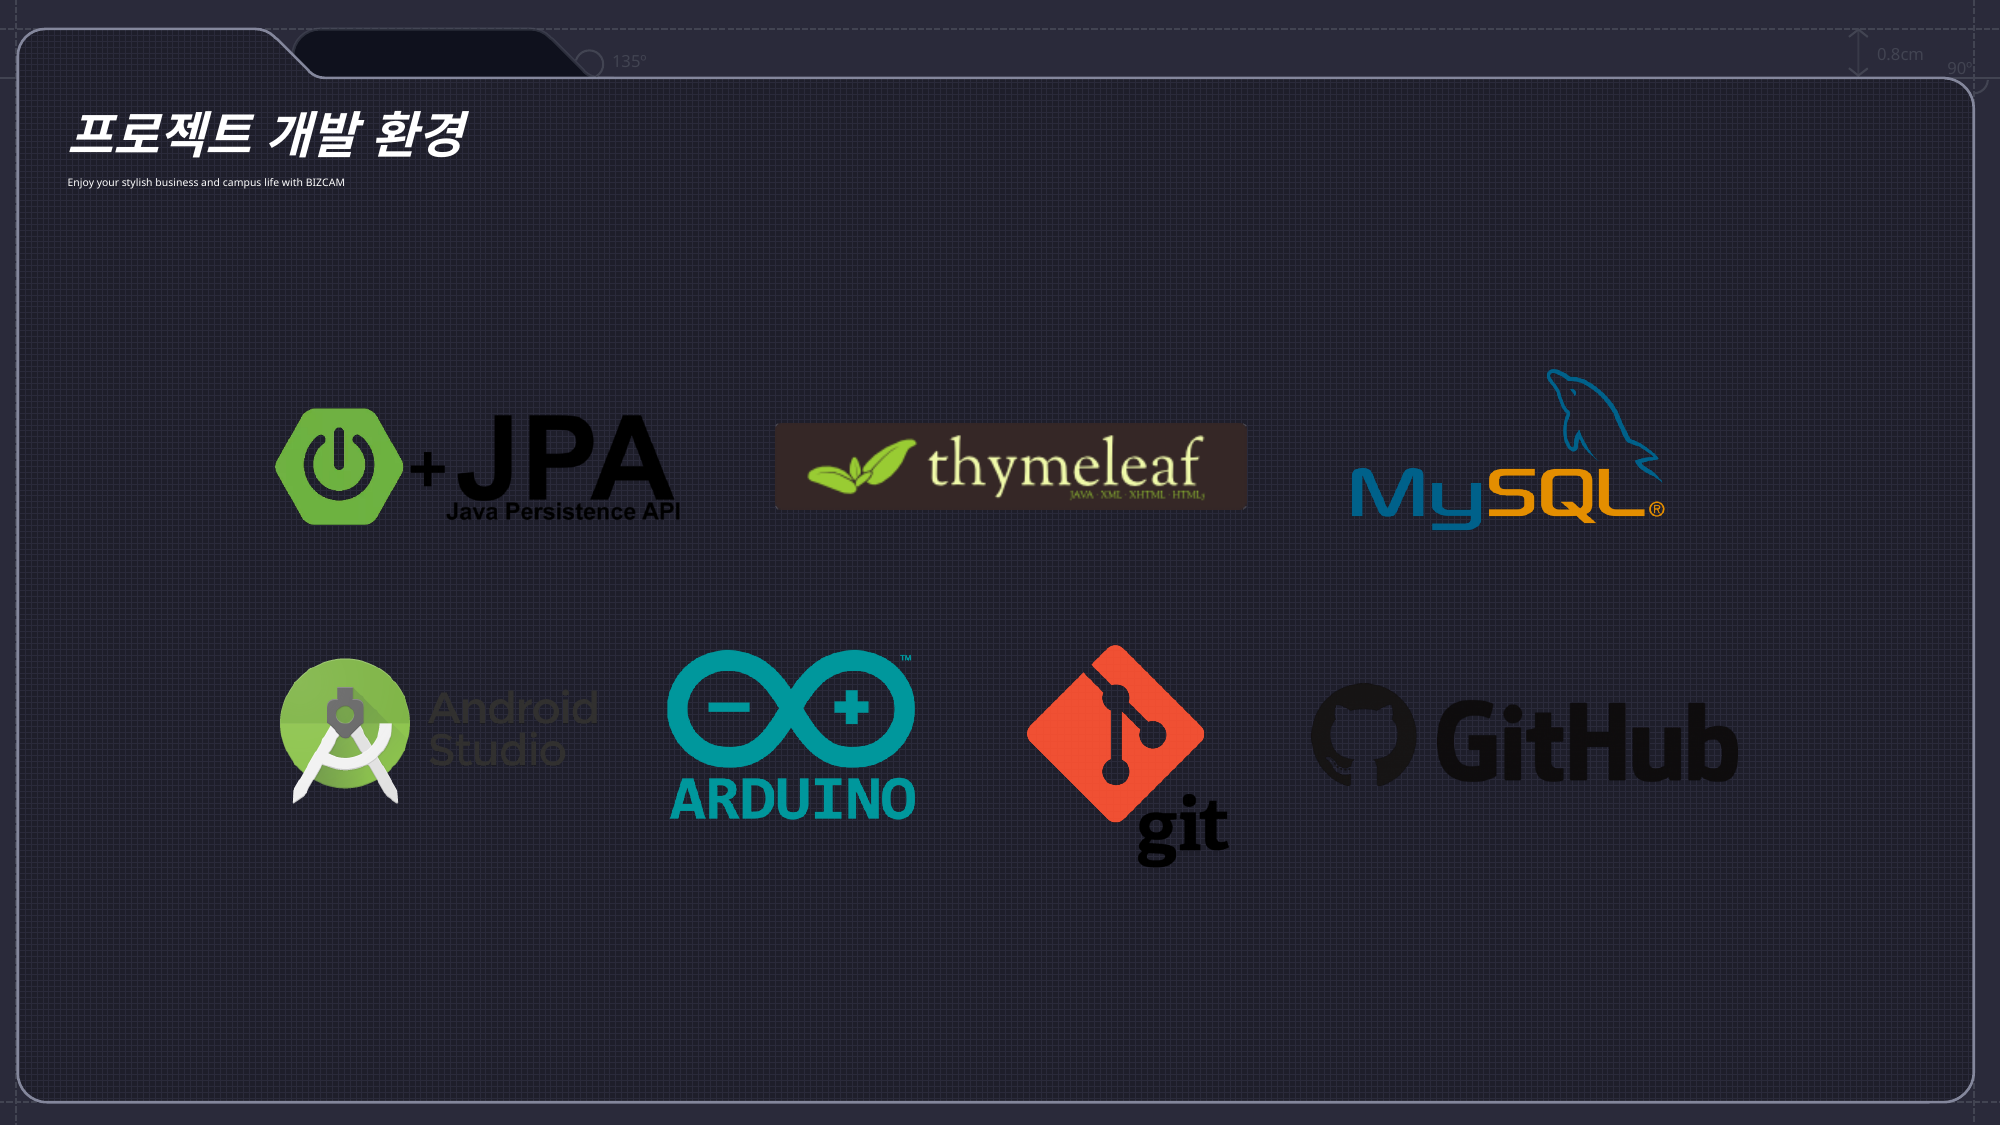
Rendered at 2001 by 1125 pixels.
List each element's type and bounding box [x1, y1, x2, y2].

picture [1305, 314, 1711, 585]
picture [252, 611, 629, 850]
picture [1311, 683, 1738, 786]
picture [775, 423, 1247, 510]
picture [275, 408, 681, 525]
picture [666, 636, 915, 834]
text_box [0, 0, 2000, 1125]
picture [1015, 636, 1254, 875]
